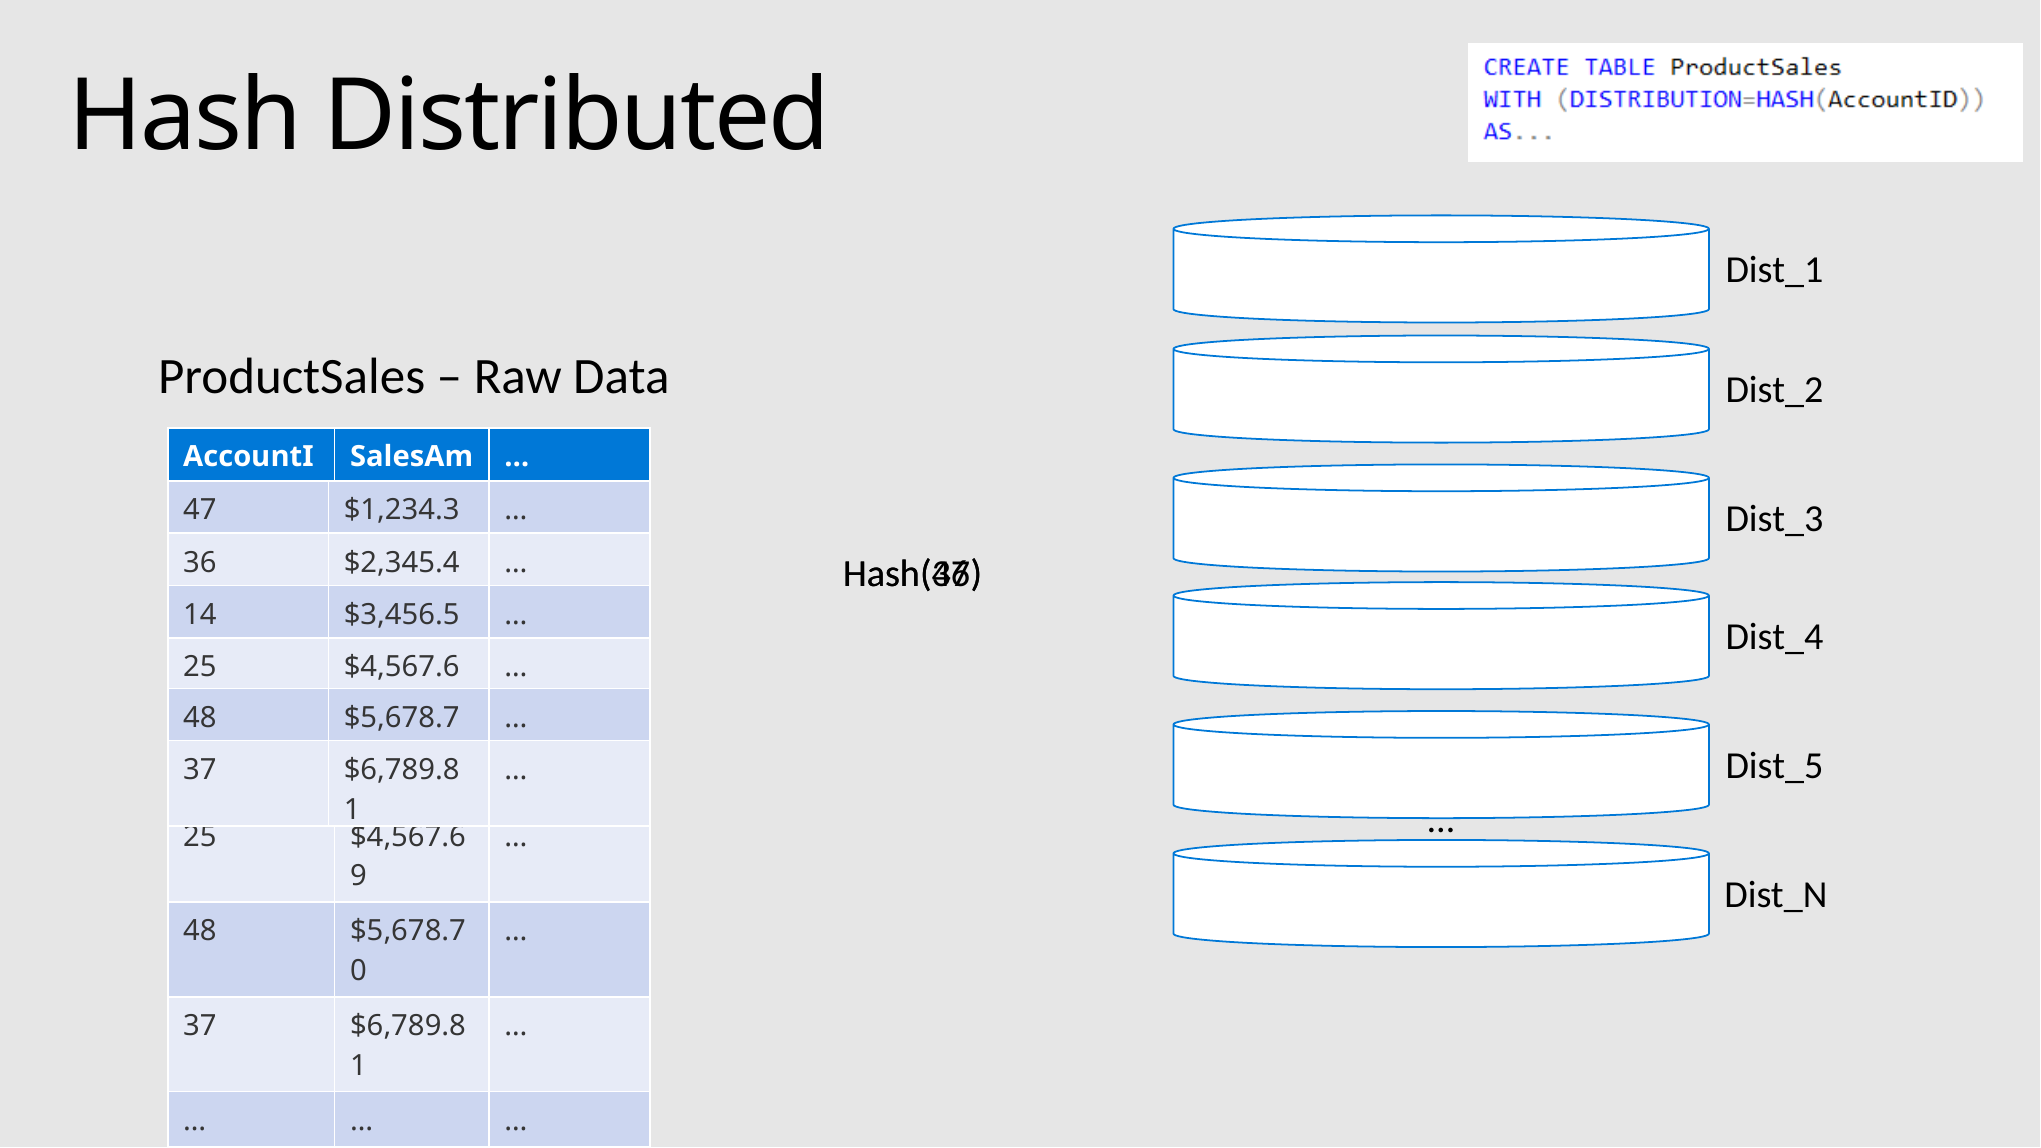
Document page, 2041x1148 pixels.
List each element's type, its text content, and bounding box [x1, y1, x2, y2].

table_header SalesAmt [335, 430, 488, 480]
table_cell $4,567.69 [335, 827, 488, 901]
table_cell $6,789.81 [335, 998, 488, 1091]
table_cell … [490, 998, 649, 1091]
text_box Dist_1 [1710, 237, 1839, 298]
table_header $4,567.69 [329, 639, 488, 688]
text_box [1172, 581, 1710, 691]
table_header $1,234.36 [329, 482, 488, 532]
picture [1467, 43, 2024, 162]
table_cell … [490, 1092, 649, 1146]
table_cell … [490, 903, 649, 996]
text_box [1172, 334, 1710, 444]
text_box Dist_2 [1710, 357, 1839, 418]
table_cell 48 [169, 903, 334, 996]
table_header AccountID [169, 430, 334, 480]
table_header 48 [169, 689, 328, 740]
table_header … [490, 586, 649, 637]
table_header … [490, 741, 649, 825]
table_cell … [335, 1092, 488, 1146]
table_header … [490, 482, 649, 532]
text_box Dist_3 [1710, 486, 1839, 547]
text_box [1172, 214, 1710, 324]
title Hash Distributed [45, 48, 1996, 199]
text_box ProductSales – Raw Data [127, 325, 702, 430]
table_cell 37 [169, 998, 334, 1091]
text_box Dist_5 [1710, 732, 1839, 794]
table_cell … [490, 827, 649, 901]
text_box Dist_4 [1710, 603, 1839, 665]
table_header … [490, 430, 649, 480]
text_box Dist_N [1709, 861, 1843, 923]
table_header … [490, 534, 649, 585]
table_header 47 [169, 482, 328, 532]
table_cell … [169, 1092, 334, 1146]
table_header 25 [169, 639, 328, 688]
text_box [1172, 463, 1710, 573]
table_header … [490, 639, 649, 688]
text_box … [1413, 787, 1470, 848]
table_cell 25 [169, 827, 334, 901]
table_header 37 [169, 741, 328, 825]
table_header $3,456.58 [329, 586, 488, 637]
table_header 14 [169, 586, 328, 637]
text_box Hash(36) [828, 540, 998, 602]
table_header 36 [169, 534, 328, 585]
table_header … [490, 689, 649, 740]
table_header $5,678.70 [329, 689, 488, 740]
table_header $2,345.47 [329, 534, 488, 585]
table_header $6,789.81 [329, 741, 488, 825]
text_box [1172, 710, 1710, 819]
text_box [1172, 839, 1710, 948]
table_cell $5,678.70 [335, 903, 488, 996]
